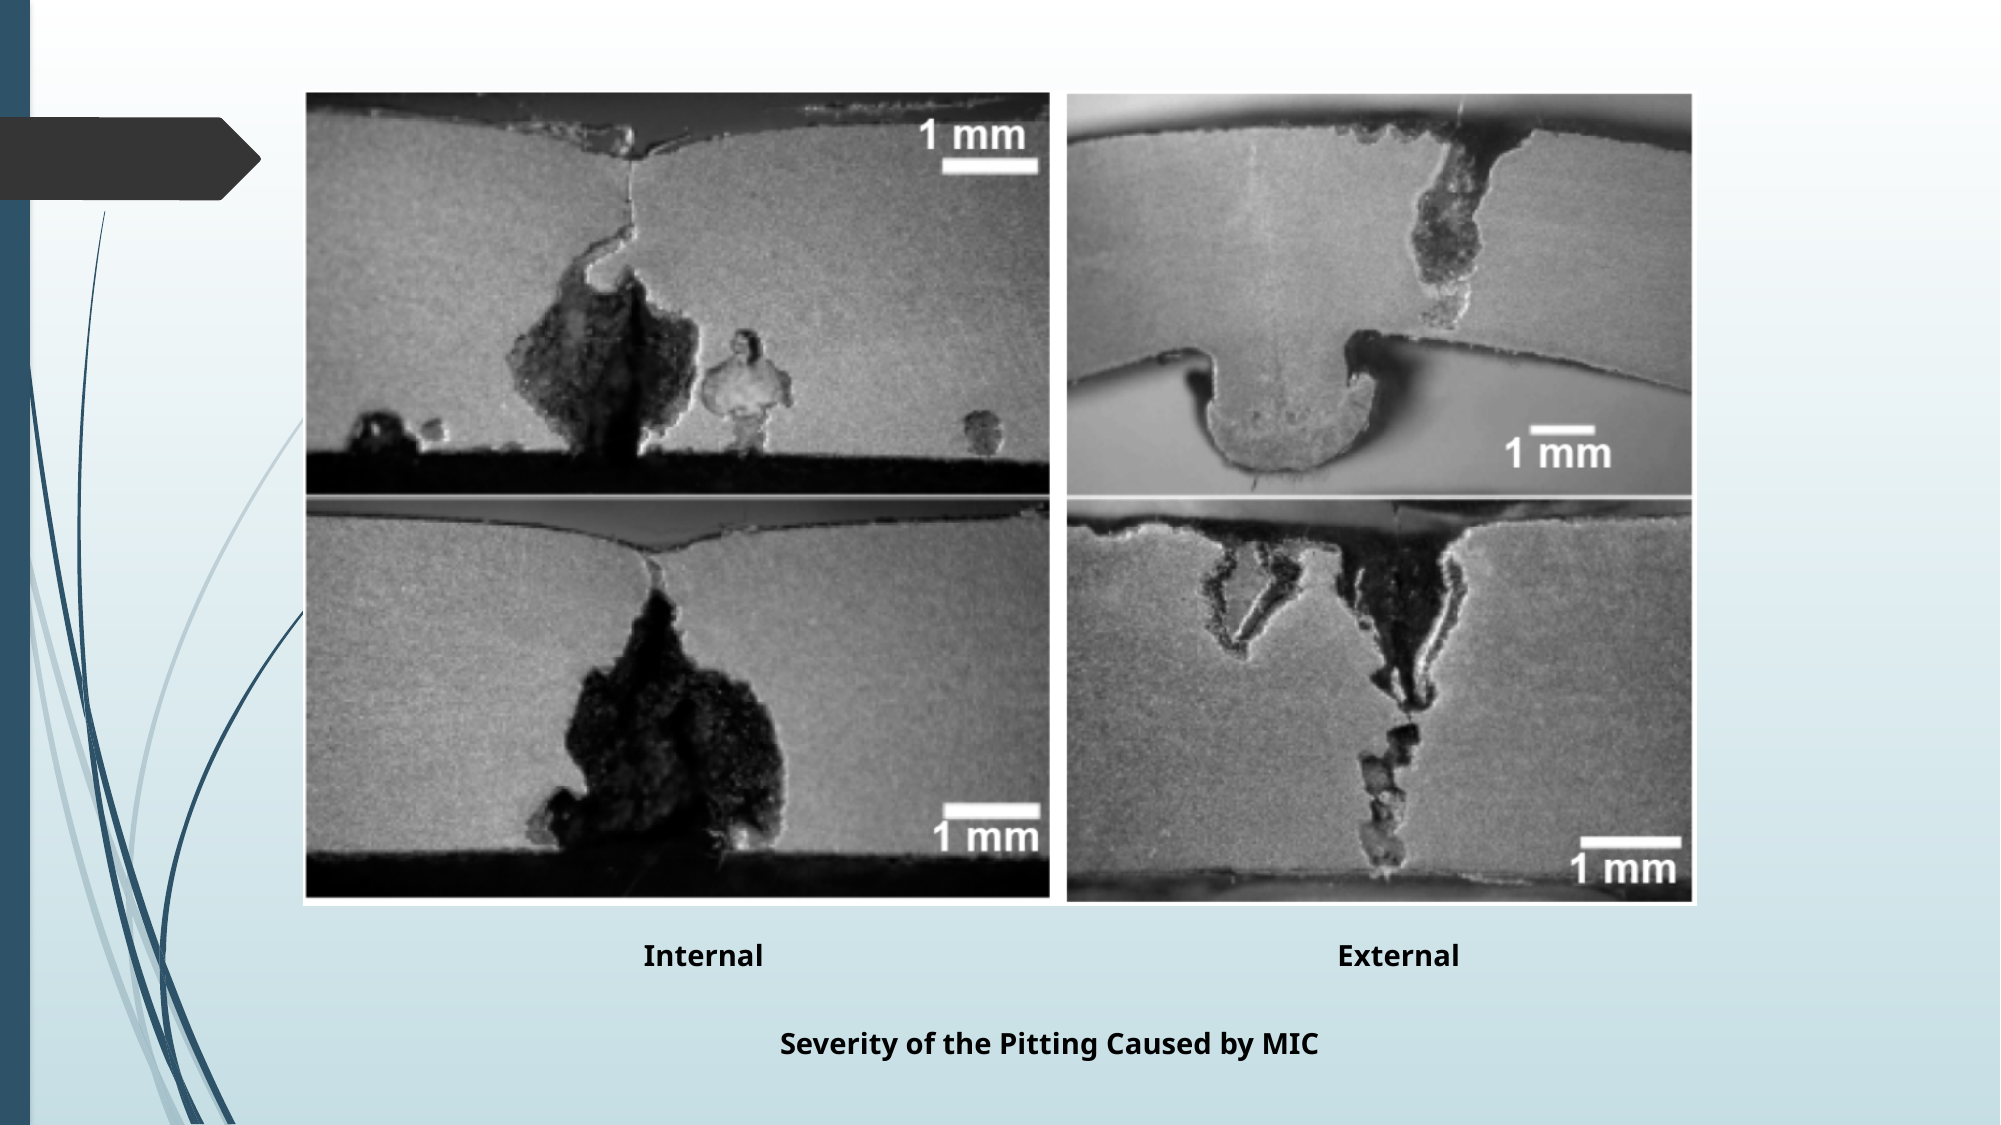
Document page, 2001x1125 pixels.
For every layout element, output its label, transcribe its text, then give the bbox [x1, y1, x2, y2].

text_box External [1322, 929, 1475, 980]
picture [303, 90, 1697, 906]
text_box Internal [629, 929, 779, 980]
text_box Severity of the Pitting Caused by MIC [765, 1018, 1335, 1068]
